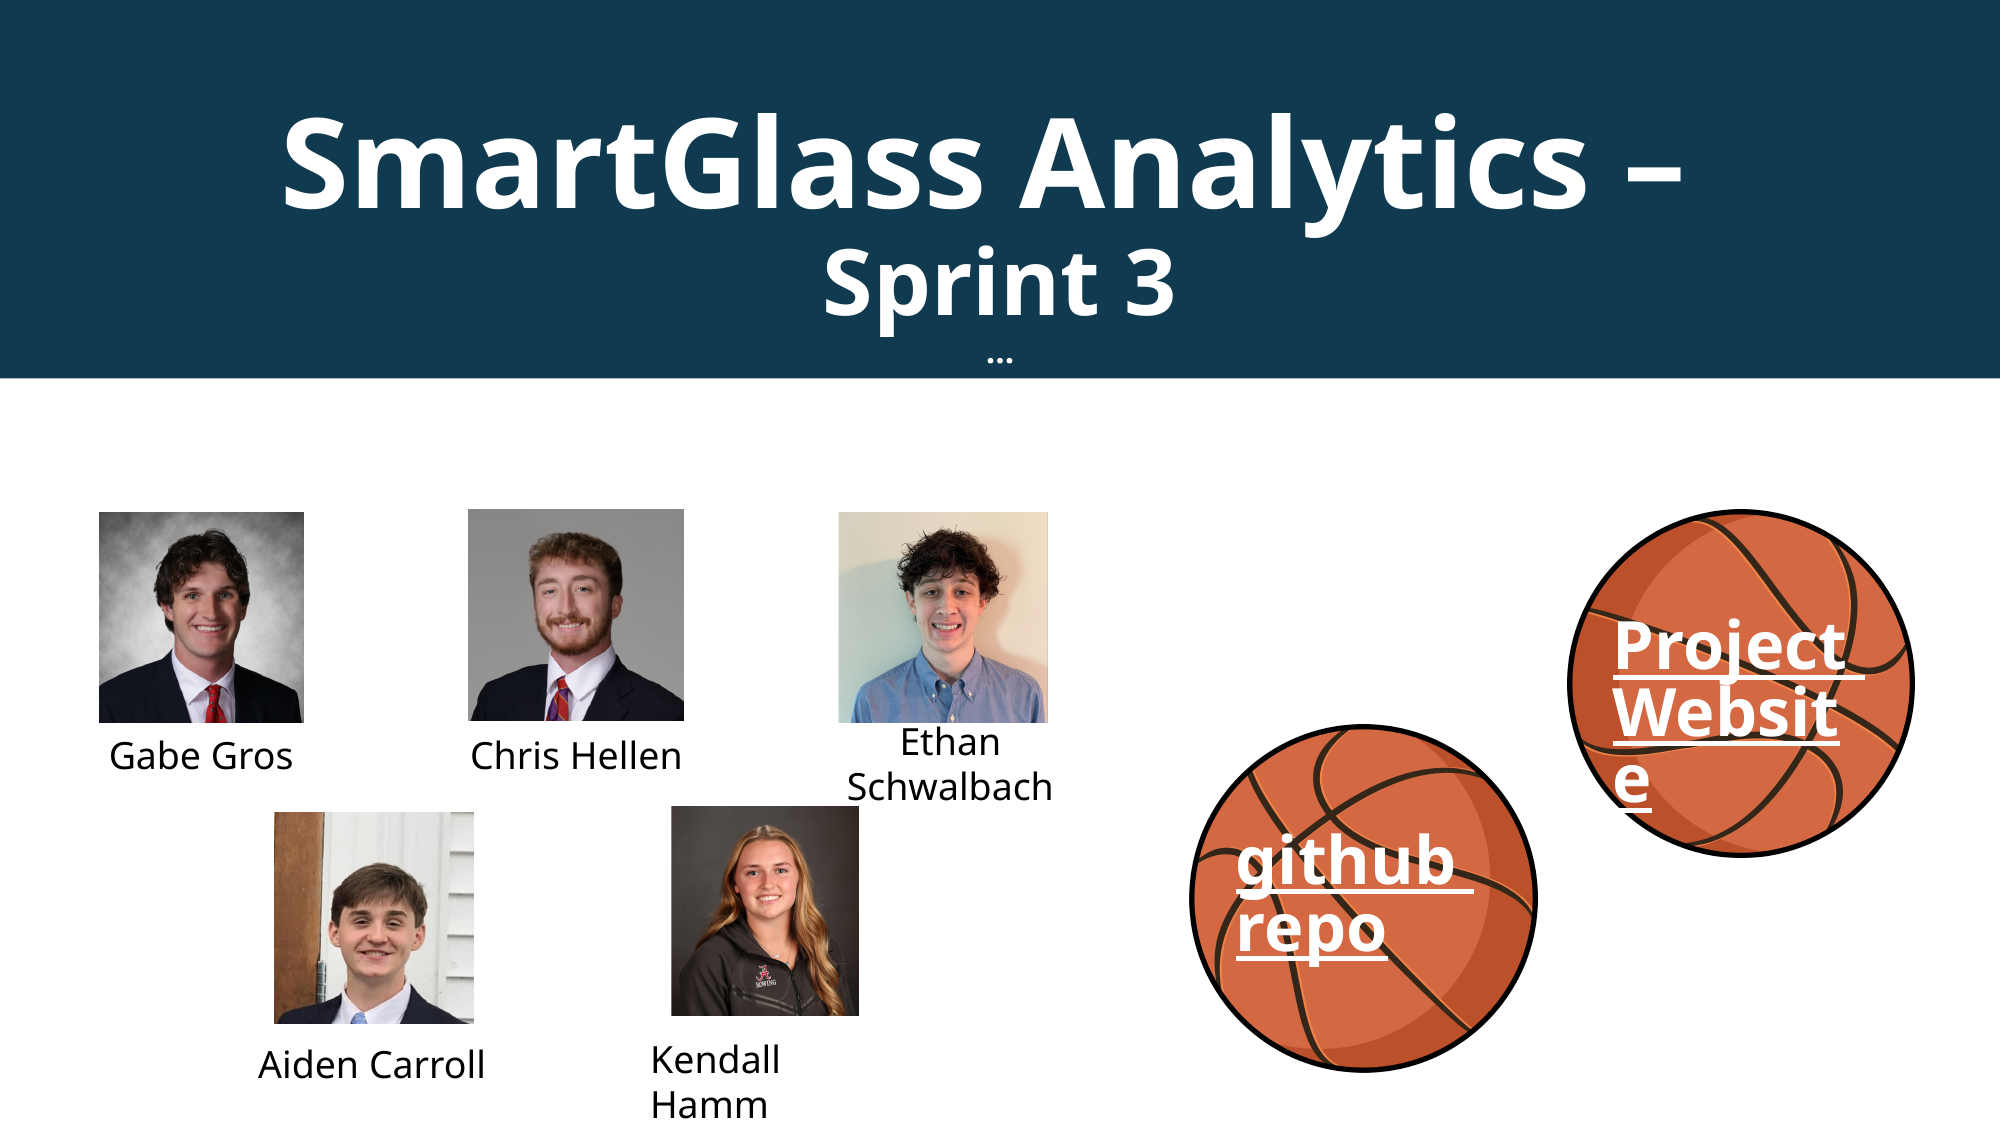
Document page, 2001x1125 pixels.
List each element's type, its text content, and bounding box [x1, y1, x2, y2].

picture [670, 804, 860, 1016]
picture [274, 811, 475, 1024]
picture [1131, 509, 1916, 1125]
picture [467, 509, 684, 722]
text_box Kendall Hamm [635, 1028, 912, 1125]
title SmartGlass Analytics – Sprint 3 … [0, 0, 2000, 379]
text_box Ethan Schwalbach [812, 710, 1088, 816]
picture [837, 511, 1062, 724]
text_box Aiden Carroll [243, 1033, 502, 1094]
text_box Chris Hellen [438, 724, 714, 785]
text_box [44, 511, 359, 786]
